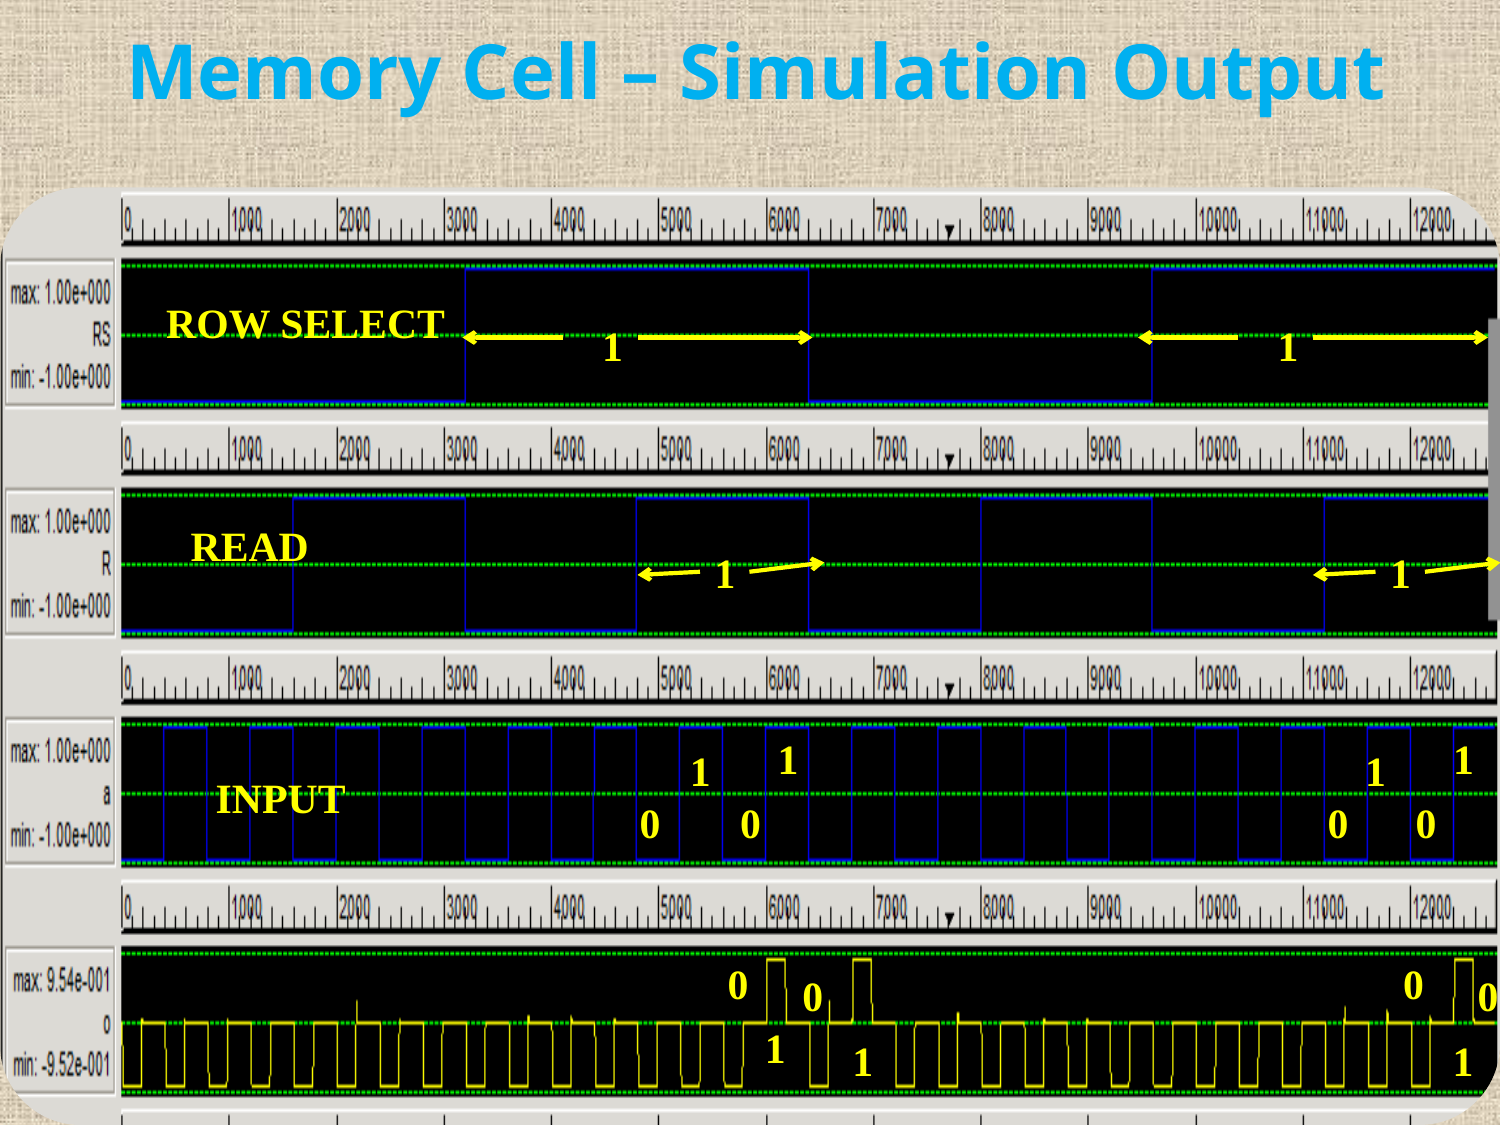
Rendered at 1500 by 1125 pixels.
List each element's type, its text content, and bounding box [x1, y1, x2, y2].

title Memory Cell – Simulation Output [75, 0, 1438, 163]
picture [0, 0, 1500, 1125]
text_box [637, 571, 701, 576]
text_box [1312, 571, 1376, 576]
